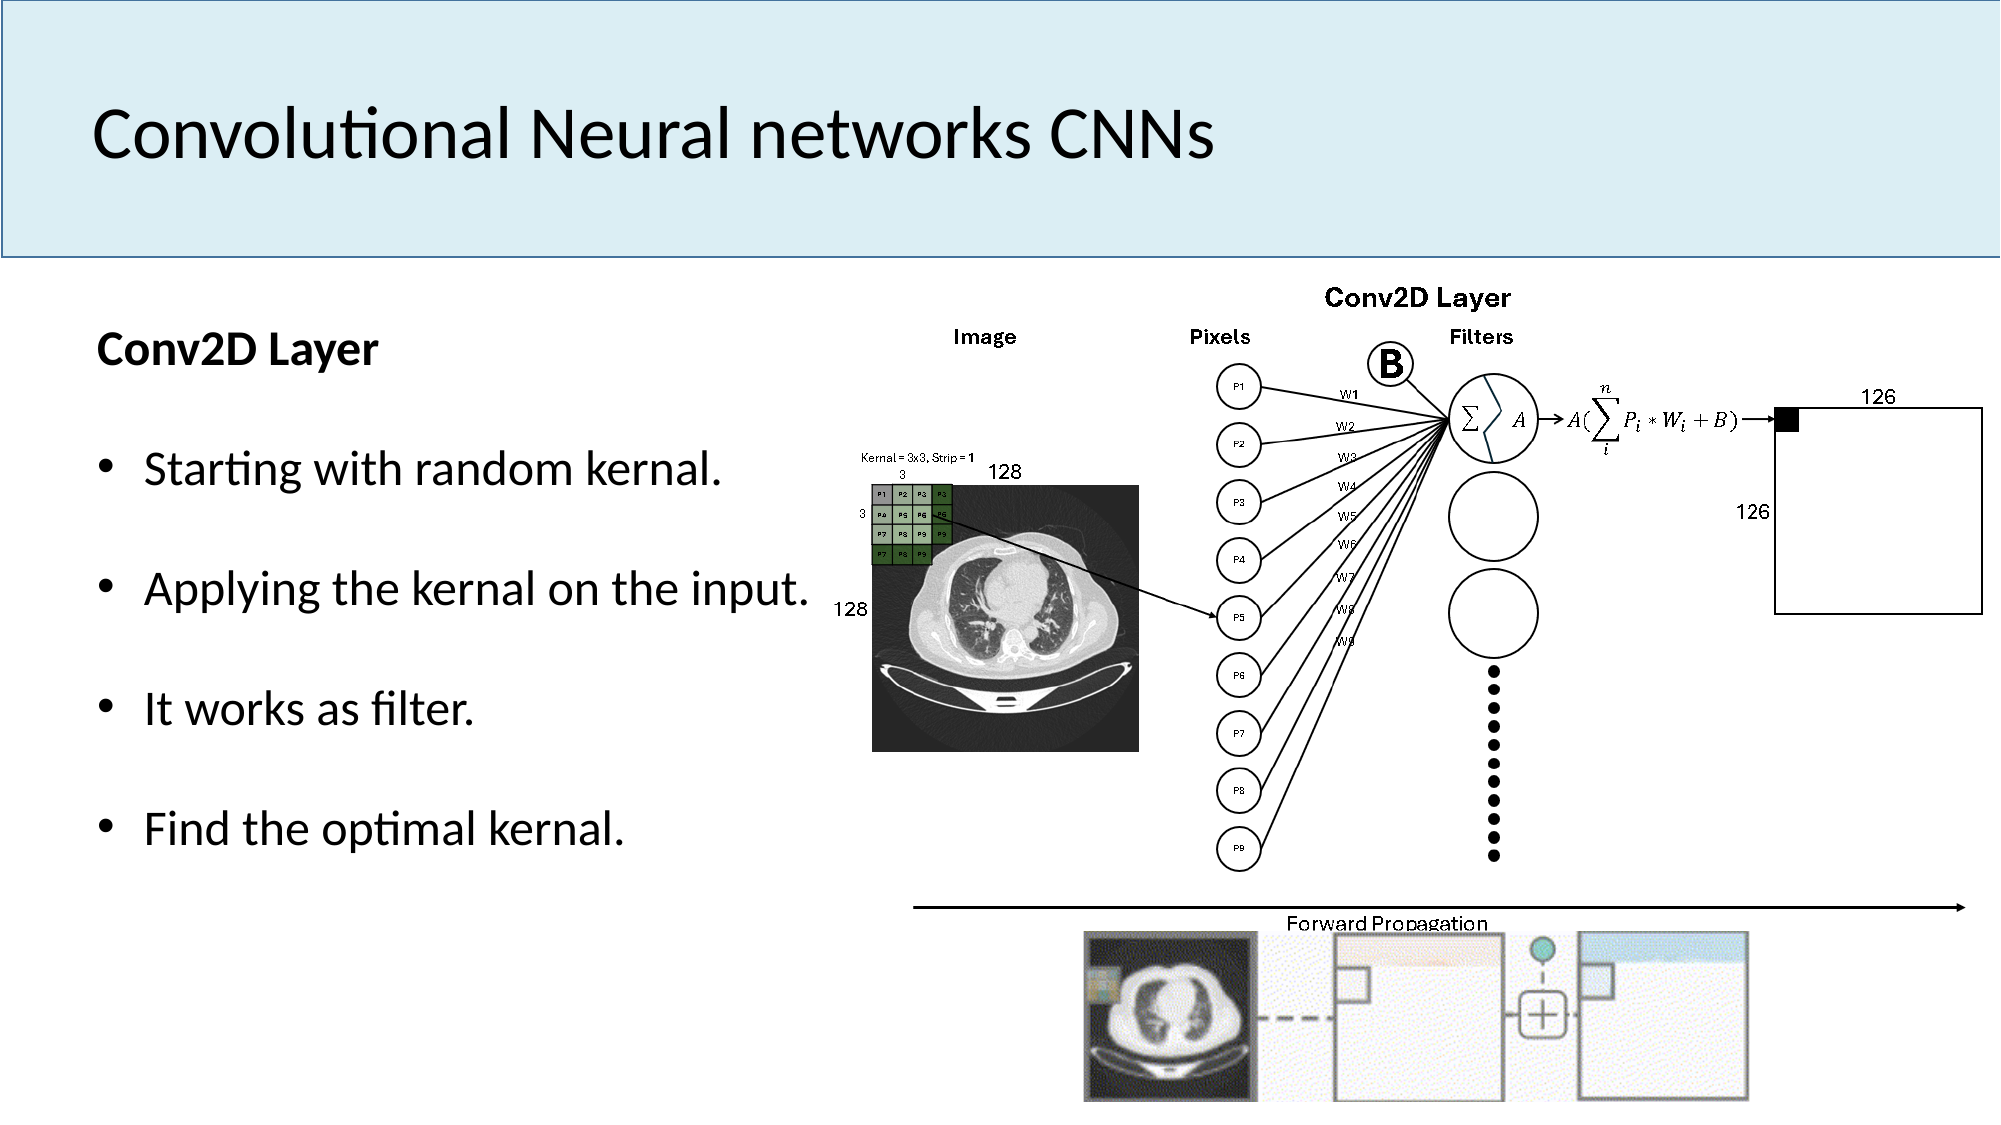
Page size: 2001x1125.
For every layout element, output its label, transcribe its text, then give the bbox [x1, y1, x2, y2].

text_box Convolutional Neural networks CNNs [1, 0, 2000, 258]
picture [830, 278, 2000, 1102]
text_box Conv2D Layer Starting with random kernal. Applying the kernal on the input. It works as filter. Find the optimal kernal. [82, 307, 831, 1043]
